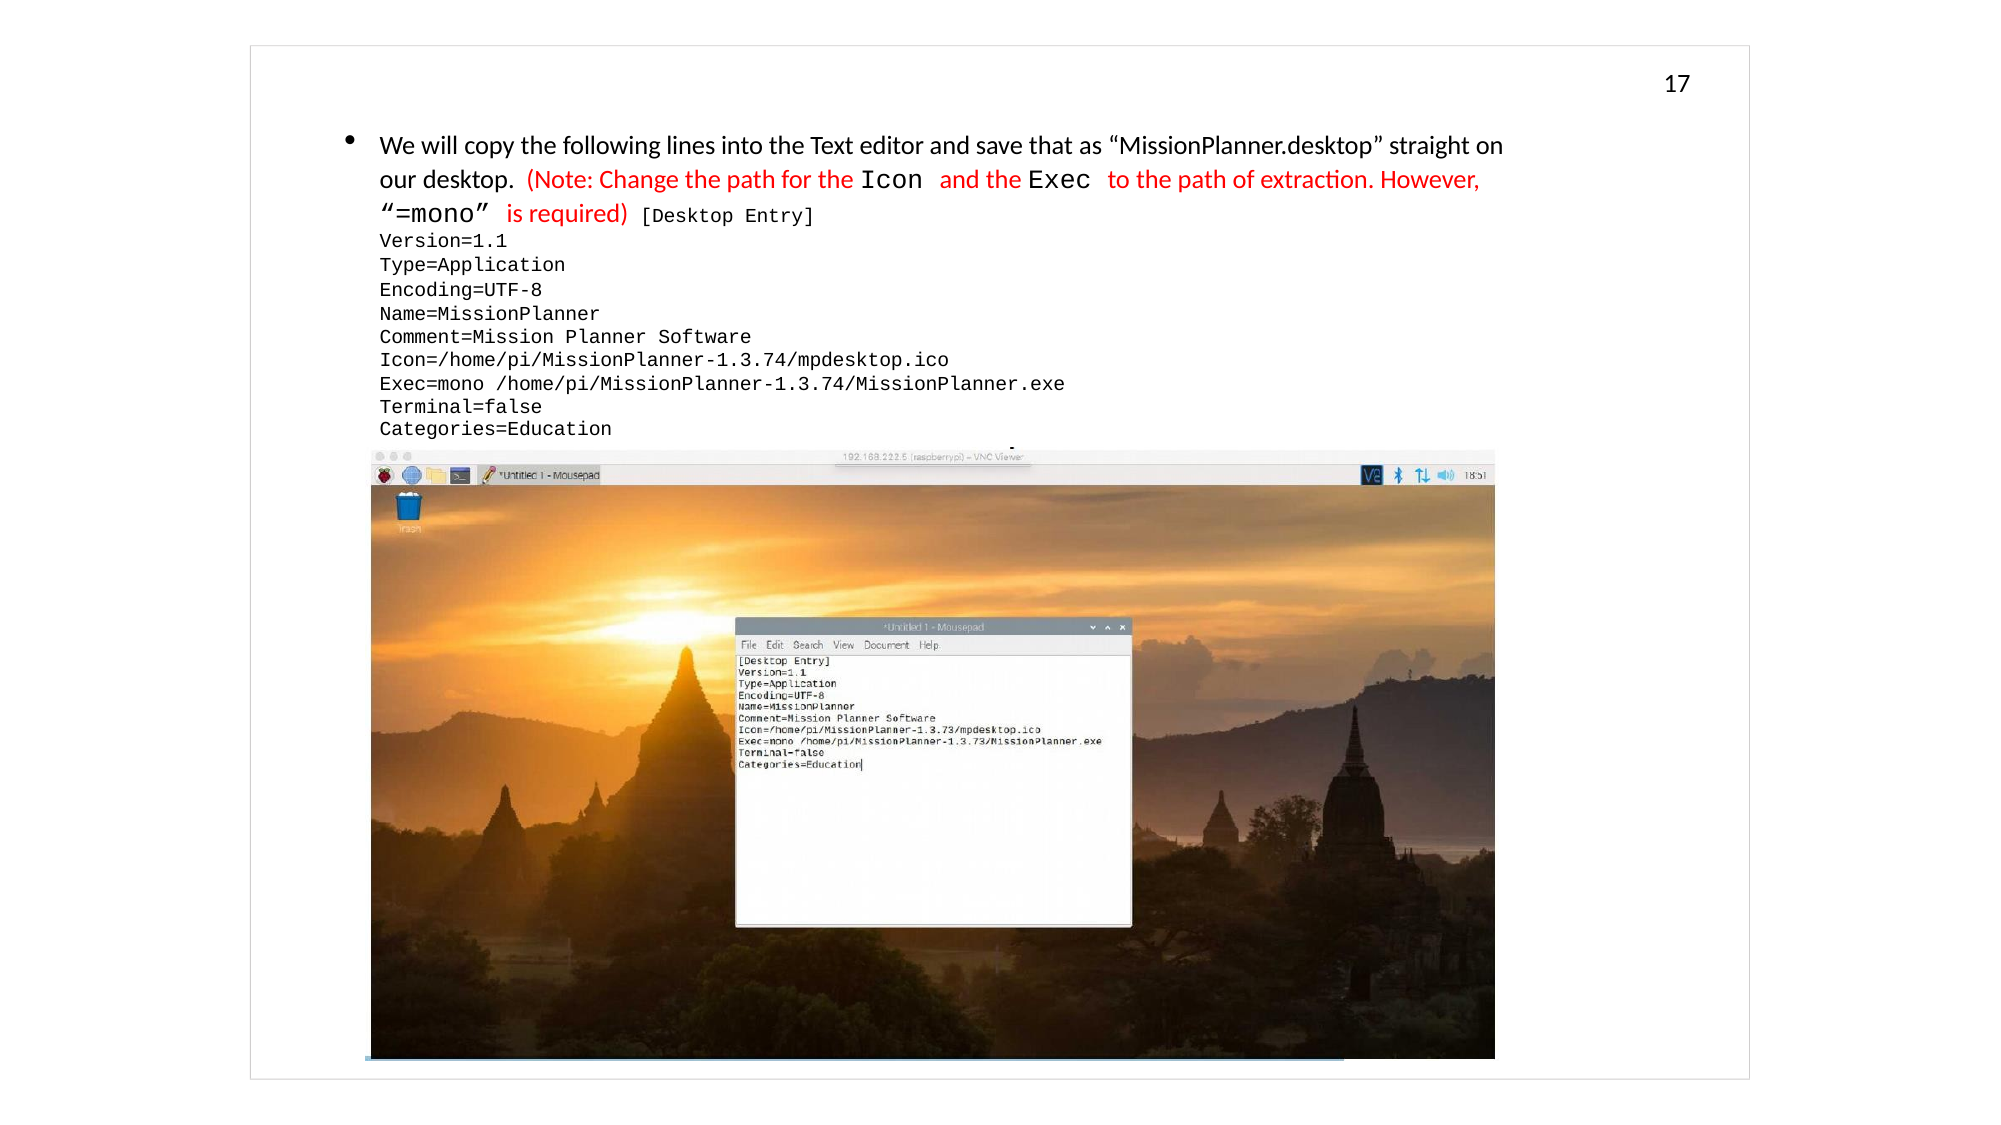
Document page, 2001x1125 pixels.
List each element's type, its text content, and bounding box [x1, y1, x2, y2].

text_box 17 We will copy the following lines into the Text editor and save that as “MissionPlanner.desktop” straight on our desktop. (Note: Change the path for the Icon and the Exec to the path of extraction. However, “=mono” is required) [Desktop Entry] Version=1.1 Type=Application Encoding=UTF-8 Name=MissionPlanner Comment=Mission Planner Software Icon=/home/pi/MissionPlanner-1.3.74/mpdesktop.ico Exec=mono /home/pi/MissionPlanner-1.3.74/MissionPlanner.exe Terminal=false Categories=Education [343, 63, 1692, 440]
text_box [365, 447, 1499, 1062]
